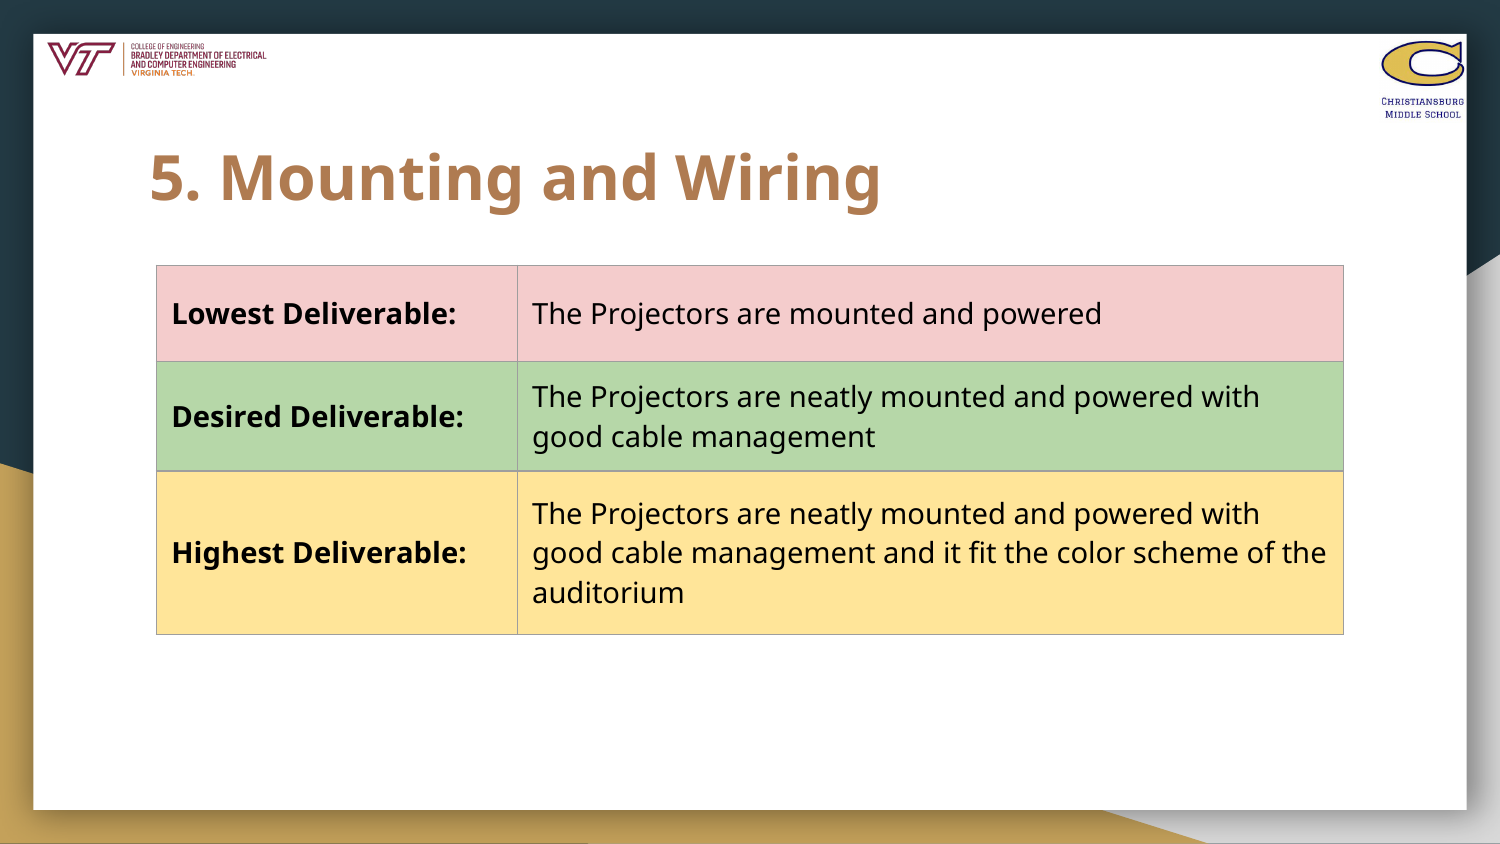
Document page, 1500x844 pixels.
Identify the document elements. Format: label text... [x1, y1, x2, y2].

table_cell Desired Deliverable: [157, 362, 517, 470]
table_cell The Projectors are neatly mounted and powered with good cable management [518, 362, 1343, 470]
table_cell Highest Deliverable: [157, 472, 517, 634]
table_cell The Projectors are neatly mounted and powered with good cable management and it fit the color scheme of the auditorium [518, 472, 1343, 634]
picture [40, 36, 273, 82]
table_header Lowest Deliverable: [157, 266, 517, 361]
picture [1379, 36, 1466, 123]
table_header The Projectors are mounted and powered [518, 266, 1343, 361]
title 5. Mounting and Wiring [134, 122, 1366, 280]
